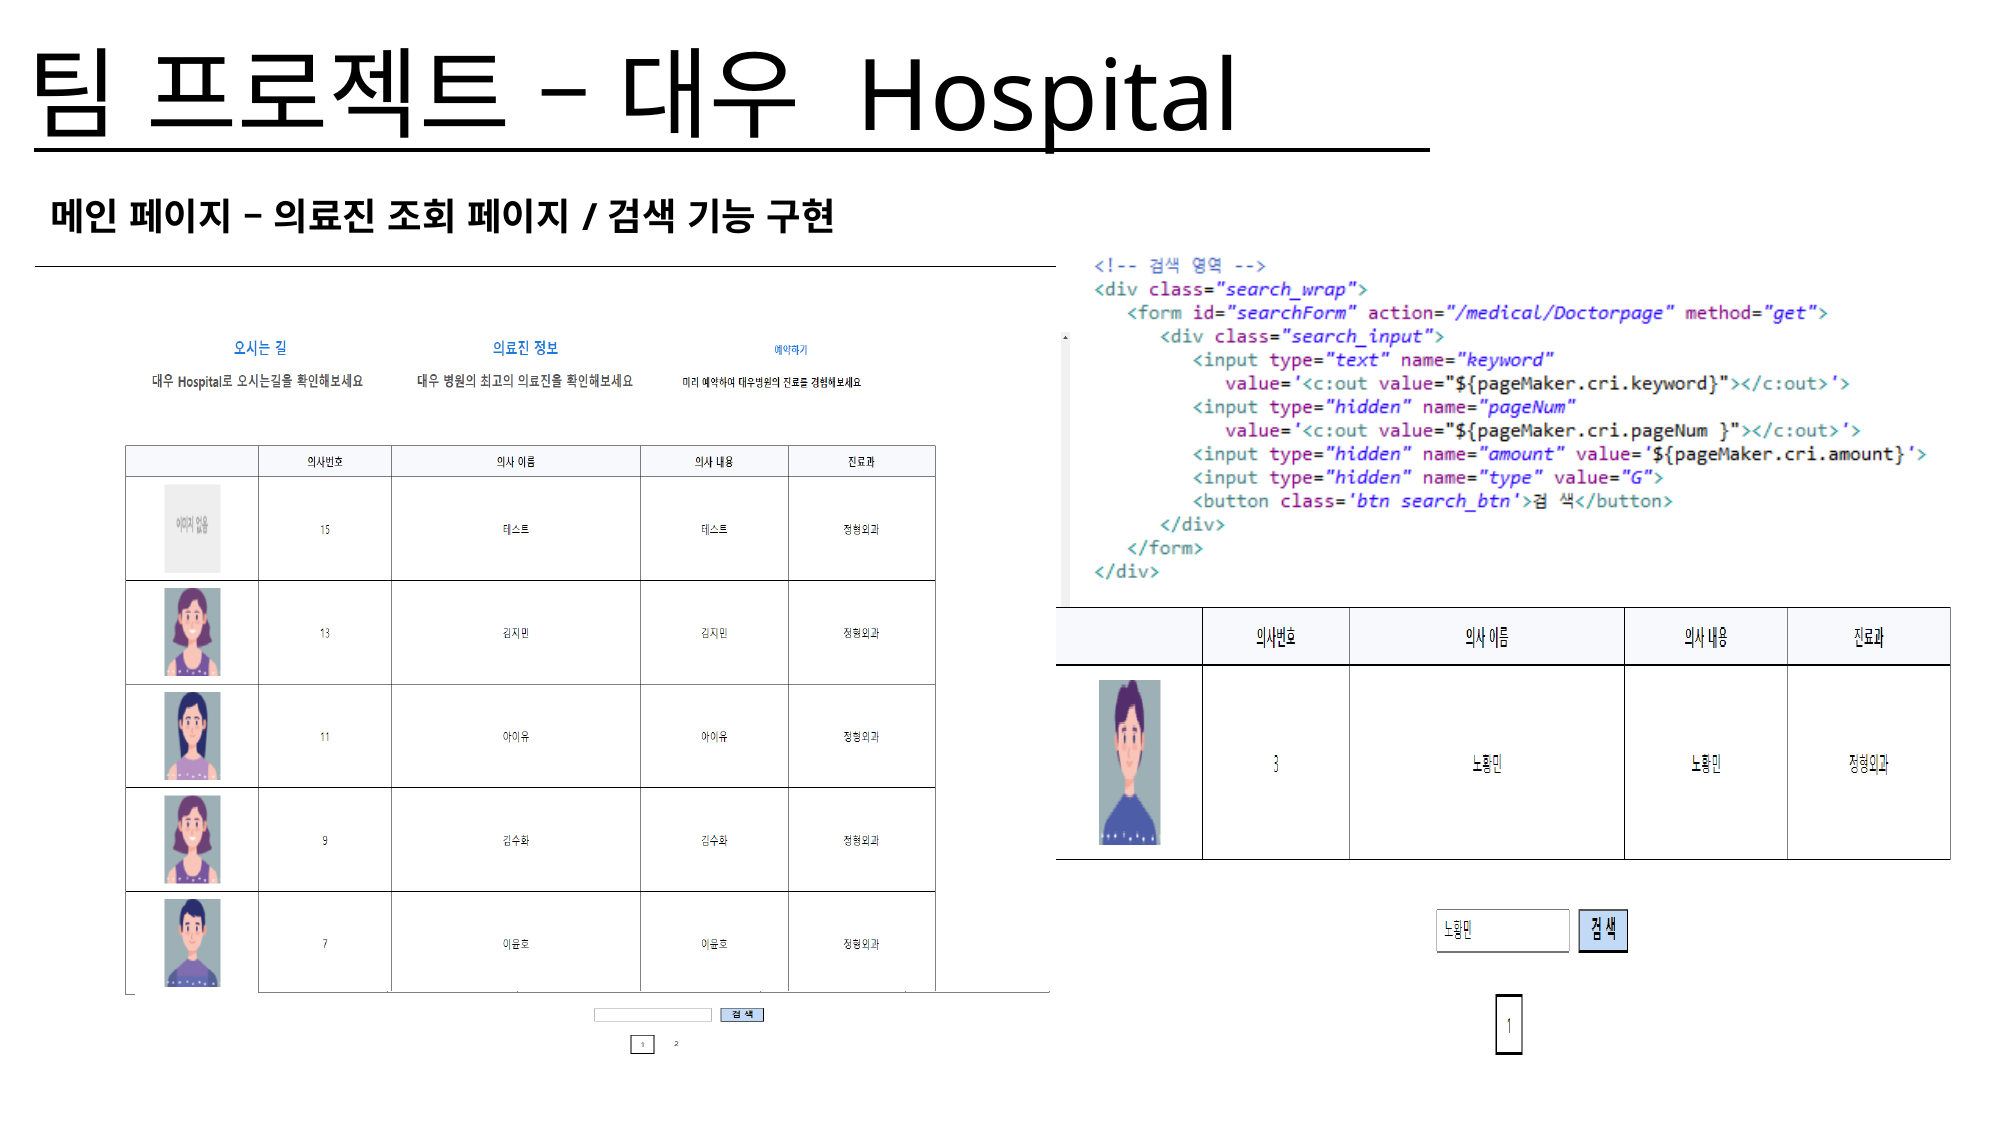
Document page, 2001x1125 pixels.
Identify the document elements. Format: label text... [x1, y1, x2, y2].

table_header 메인 페이지 – 의료진 조회 페이지/검색 기능 구현 [35, 165, 1056, 266]
picture [0, 332, 1951, 1087]
picture [1091, 255, 1941, 589]
text_box 팀 프로젝트 – 대우 Hospital [12, 19, 1756, 165]
